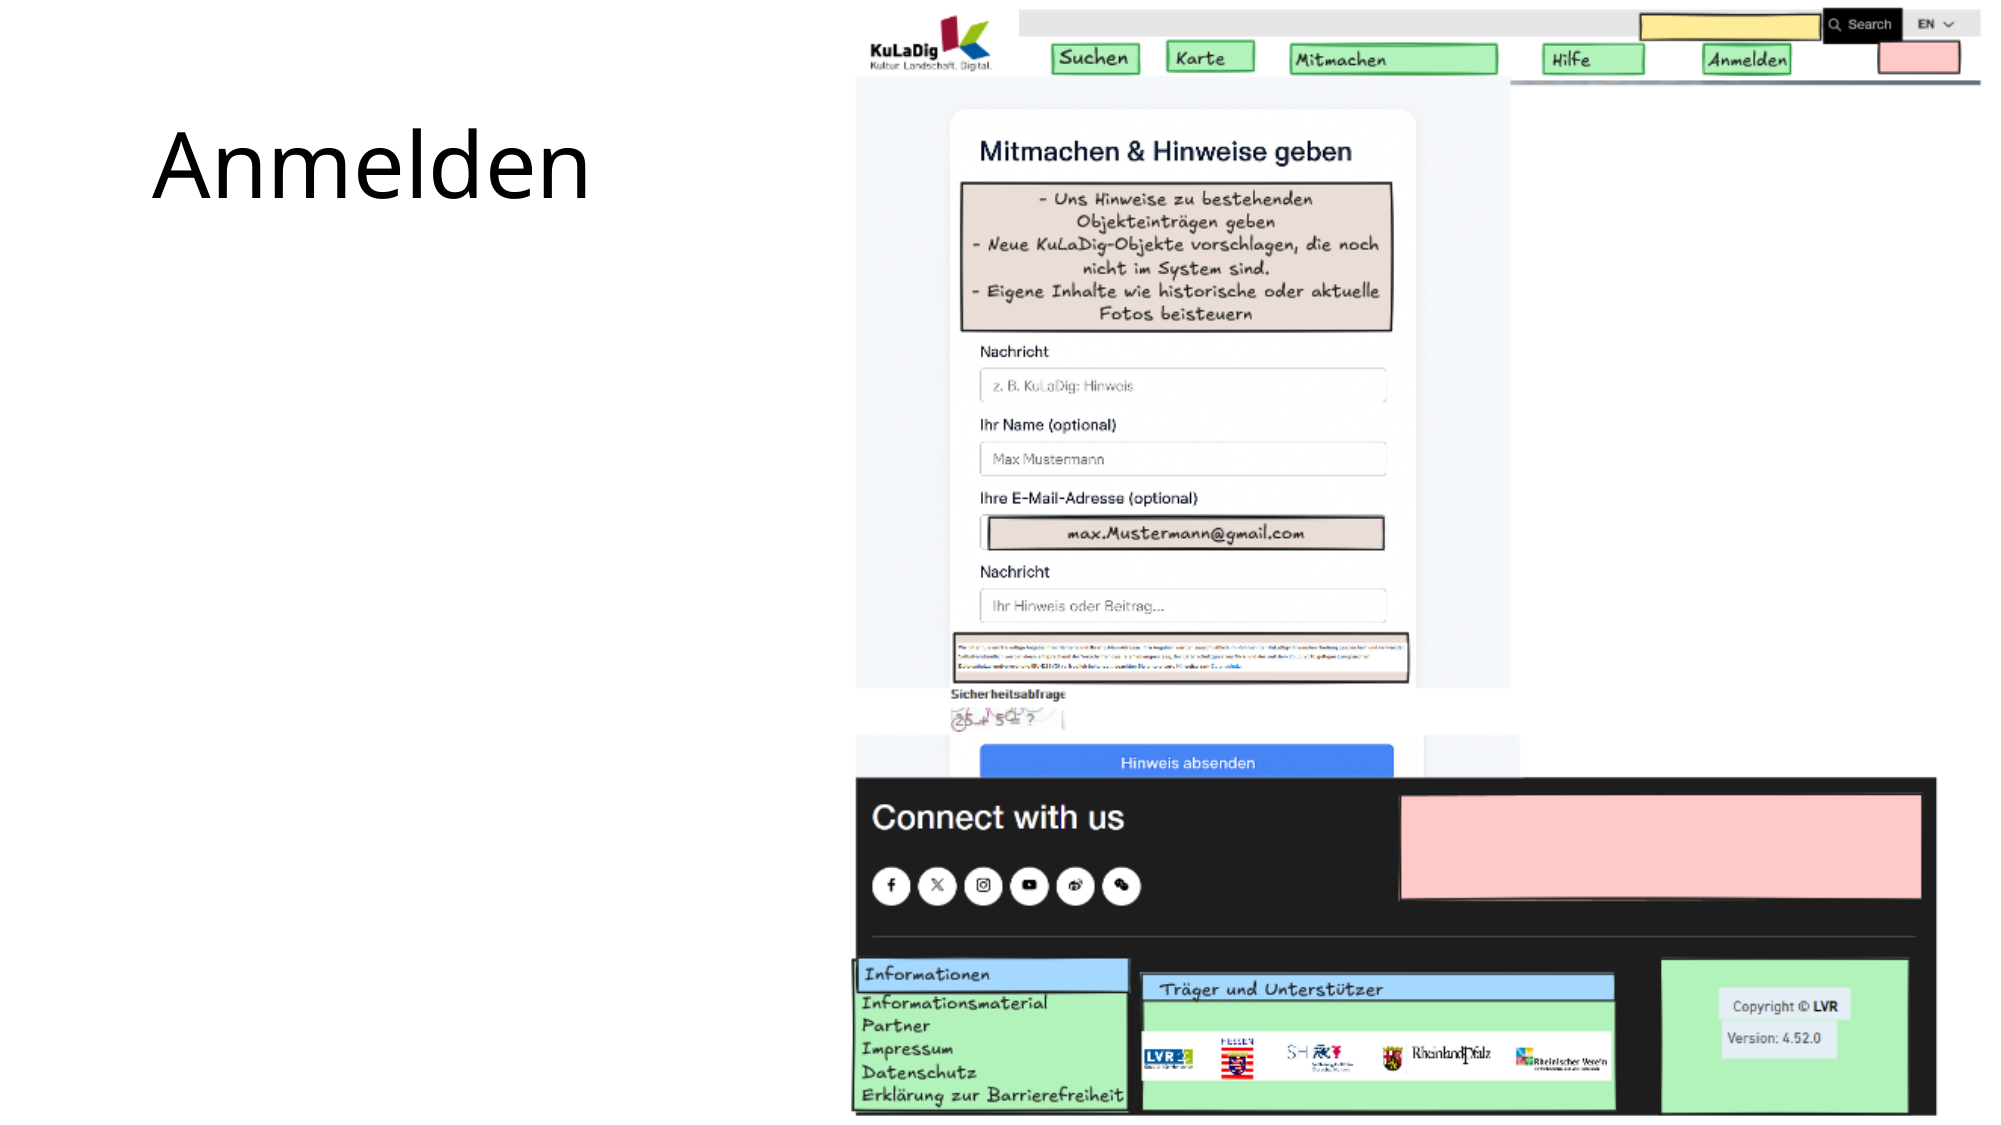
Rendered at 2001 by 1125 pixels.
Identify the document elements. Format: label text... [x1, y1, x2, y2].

title Anmelden [137, 59, 847, 278]
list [847, 0, 2000, 1125]
